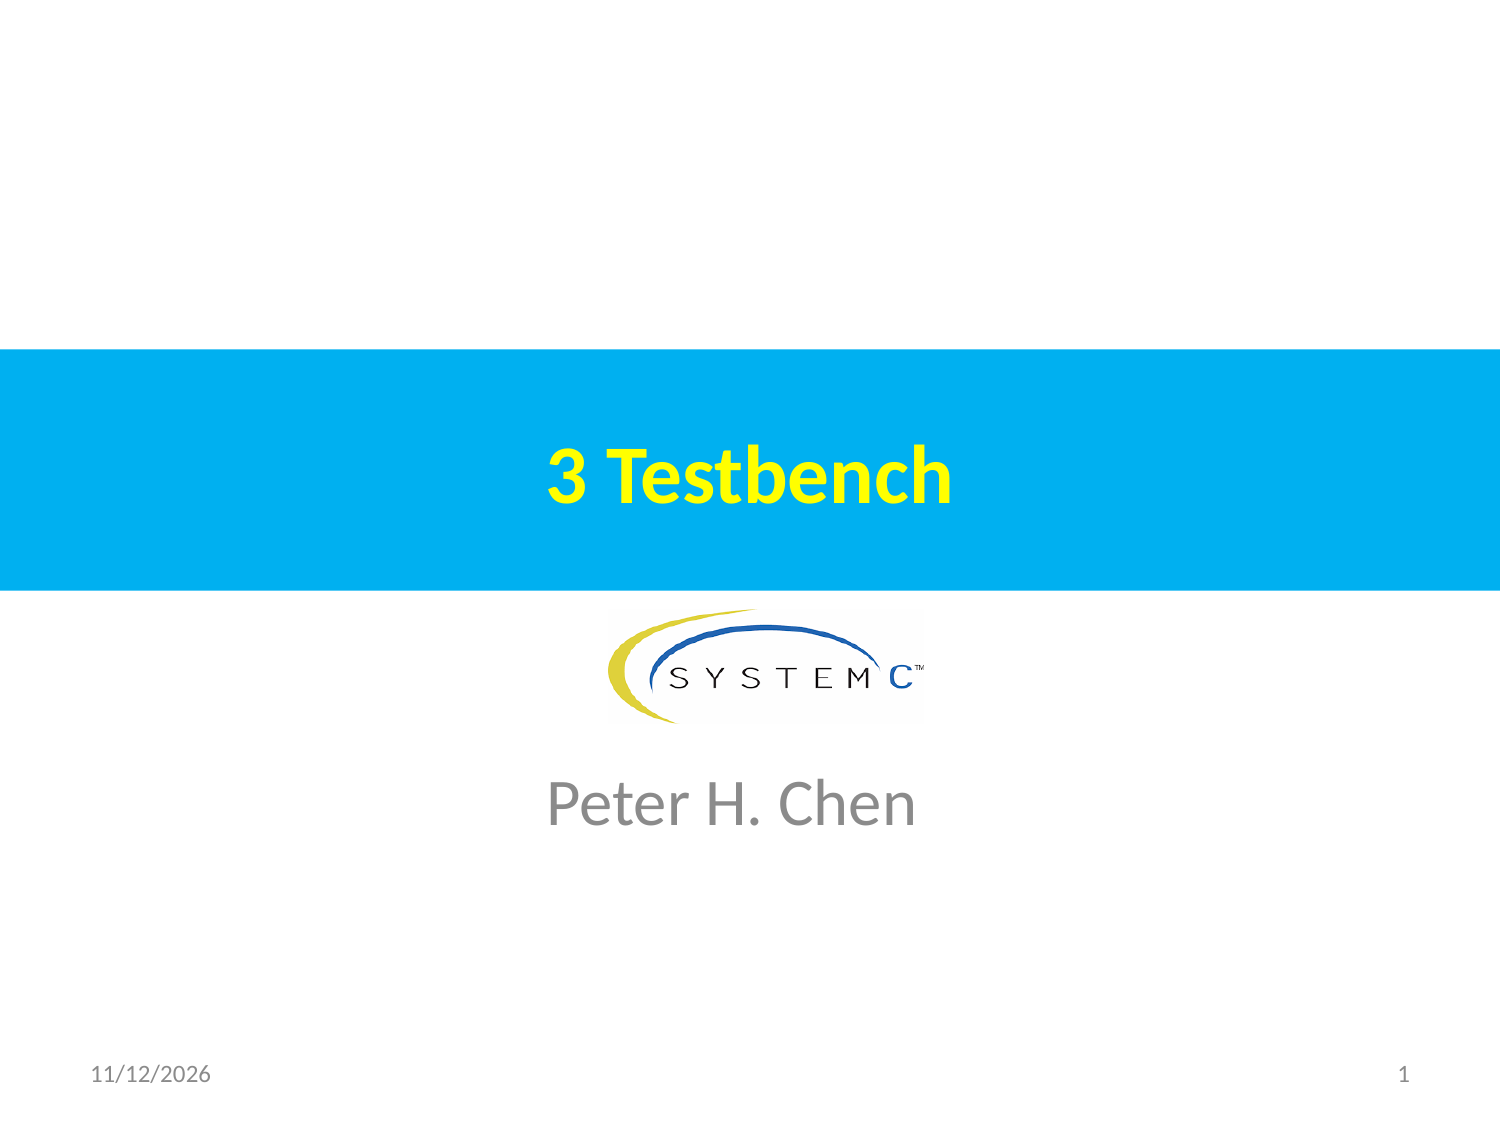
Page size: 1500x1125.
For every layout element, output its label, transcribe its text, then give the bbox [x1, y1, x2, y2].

title 3 Testbench [0, 349, 1500, 591]
slide_number 1 [1074, 1042, 1425, 1103]
subtitle Peter H. Chen [206, 751, 1257, 866]
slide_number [75, 1042, 425, 1103]
picture [608, 609, 924, 724]
